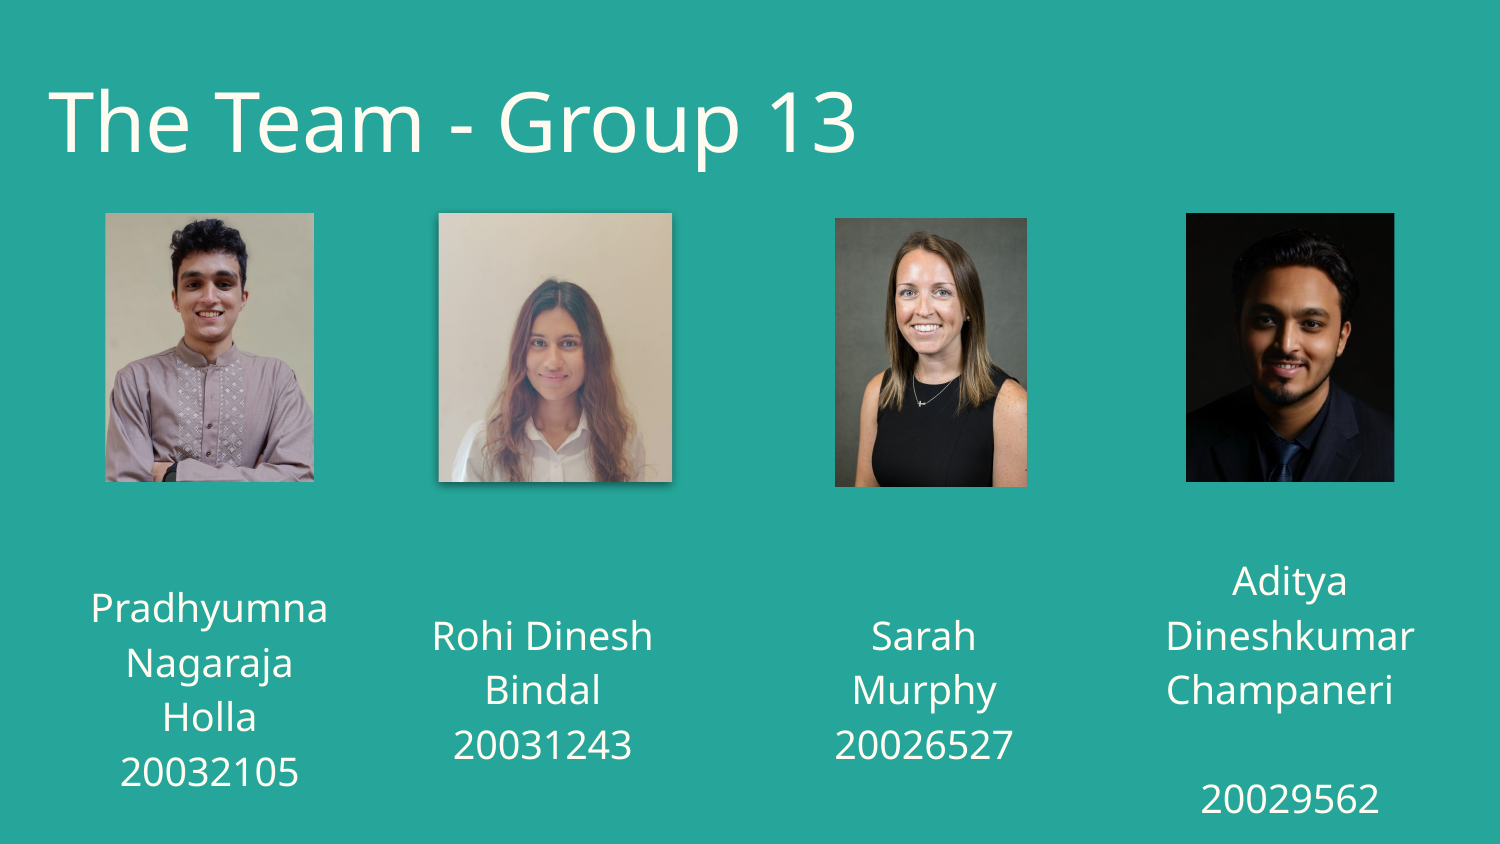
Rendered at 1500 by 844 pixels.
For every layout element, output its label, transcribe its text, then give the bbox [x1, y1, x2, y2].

list Sarah Murphy 20026527 [783, 563, 1065, 808]
list The Team - Group 13 [33, 39, 1431, 167]
list Pradhyumna Nagaraja Holla 20032105 [69, 563, 350, 808]
picture [438, 213, 673, 482]
list Aditya Dineshkumar Champaneri 20029562 [1150, 563, 1431, 808]
list Rohi Dinesh Bindal 20031243 [402, 563, 684, 808]
picture [105, 213, 315, 482]
picture [1185, 213, 1395, 482]
picture [834, 218, 1027, 488]
